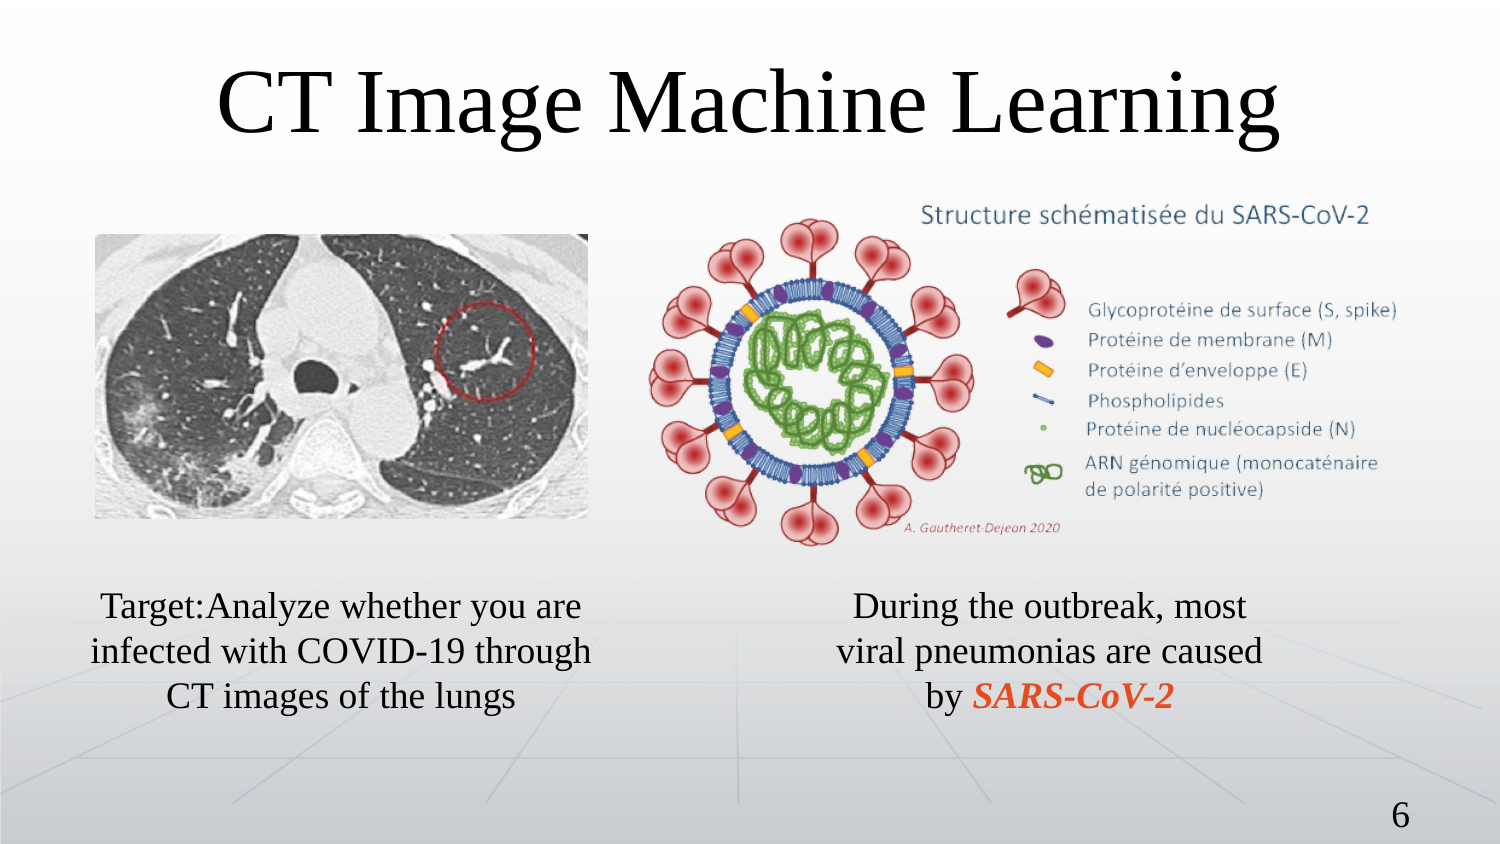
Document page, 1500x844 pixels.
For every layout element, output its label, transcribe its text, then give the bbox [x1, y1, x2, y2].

text_box During the outbreak, most viral pneumonias are caused by SARS-CoV-2 [804, 602, 1296, 732]
slide_number 6 [1074, 782, 1425, 827]
picture [0, 7, 1500, 594]
text_box Target:Analyze whether you are infected with COVID-19 through CT images of the lungs [74, 566, 608, 732]
picture [592, 404, 596, 414]
title CT Image Machine Learning [75, 33, 1425, 175]
